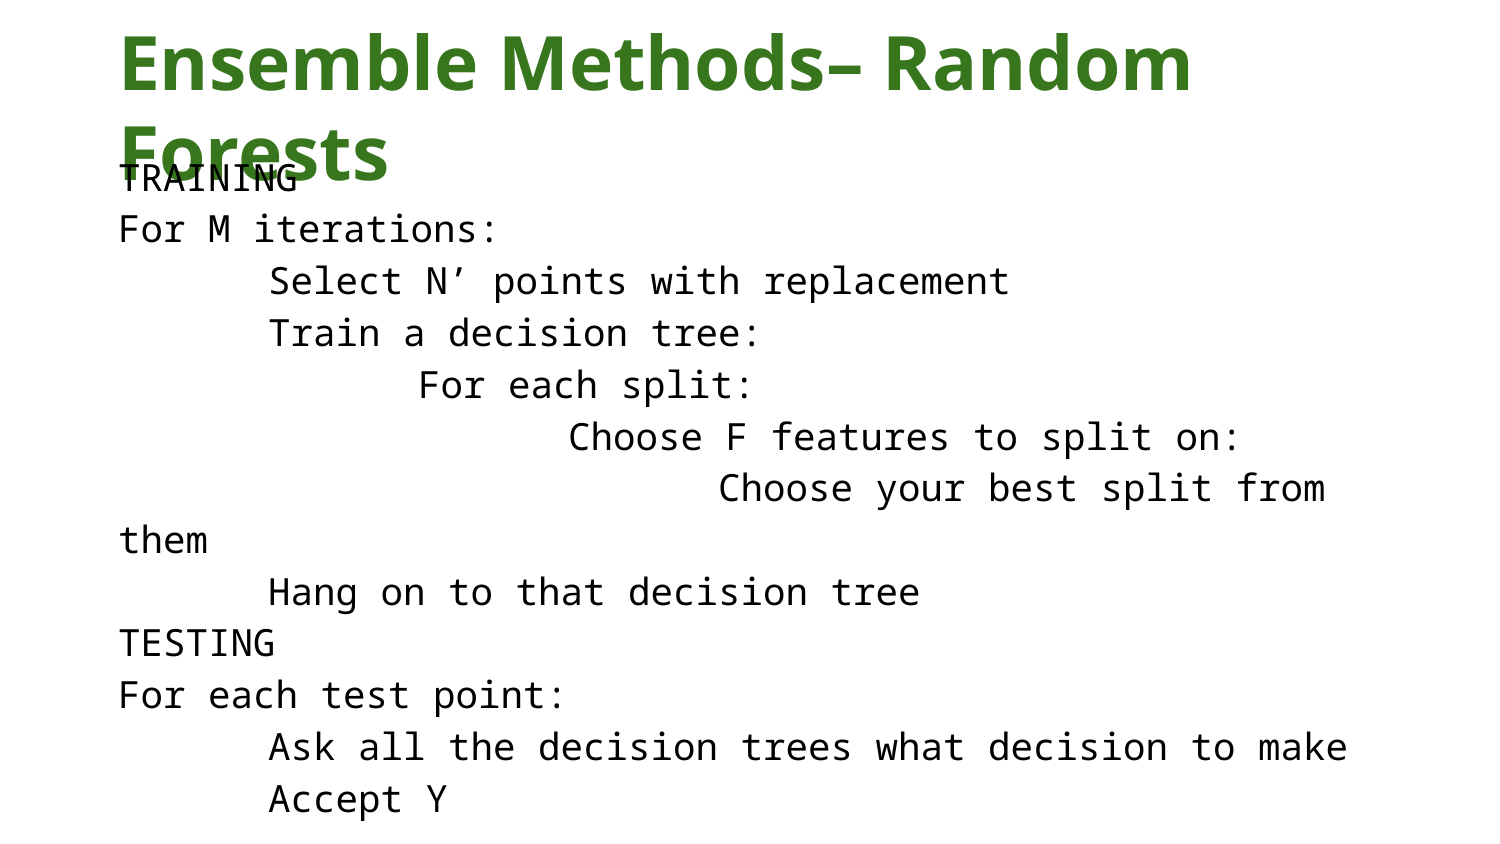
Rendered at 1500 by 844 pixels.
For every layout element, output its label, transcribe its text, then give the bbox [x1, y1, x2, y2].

list TRAINING For M iterations: Select N’ points with replacement Train a decision tree: For each split: Choose F features to split on: Choose your best split from them Hang on to that decision tree TESTING For each test point: Ask all the decision trees what decision to make Accept Y [103, 132, 1397, 844]
title Ensemble Methods– Random Forests [103, 0, 1397, 132]
